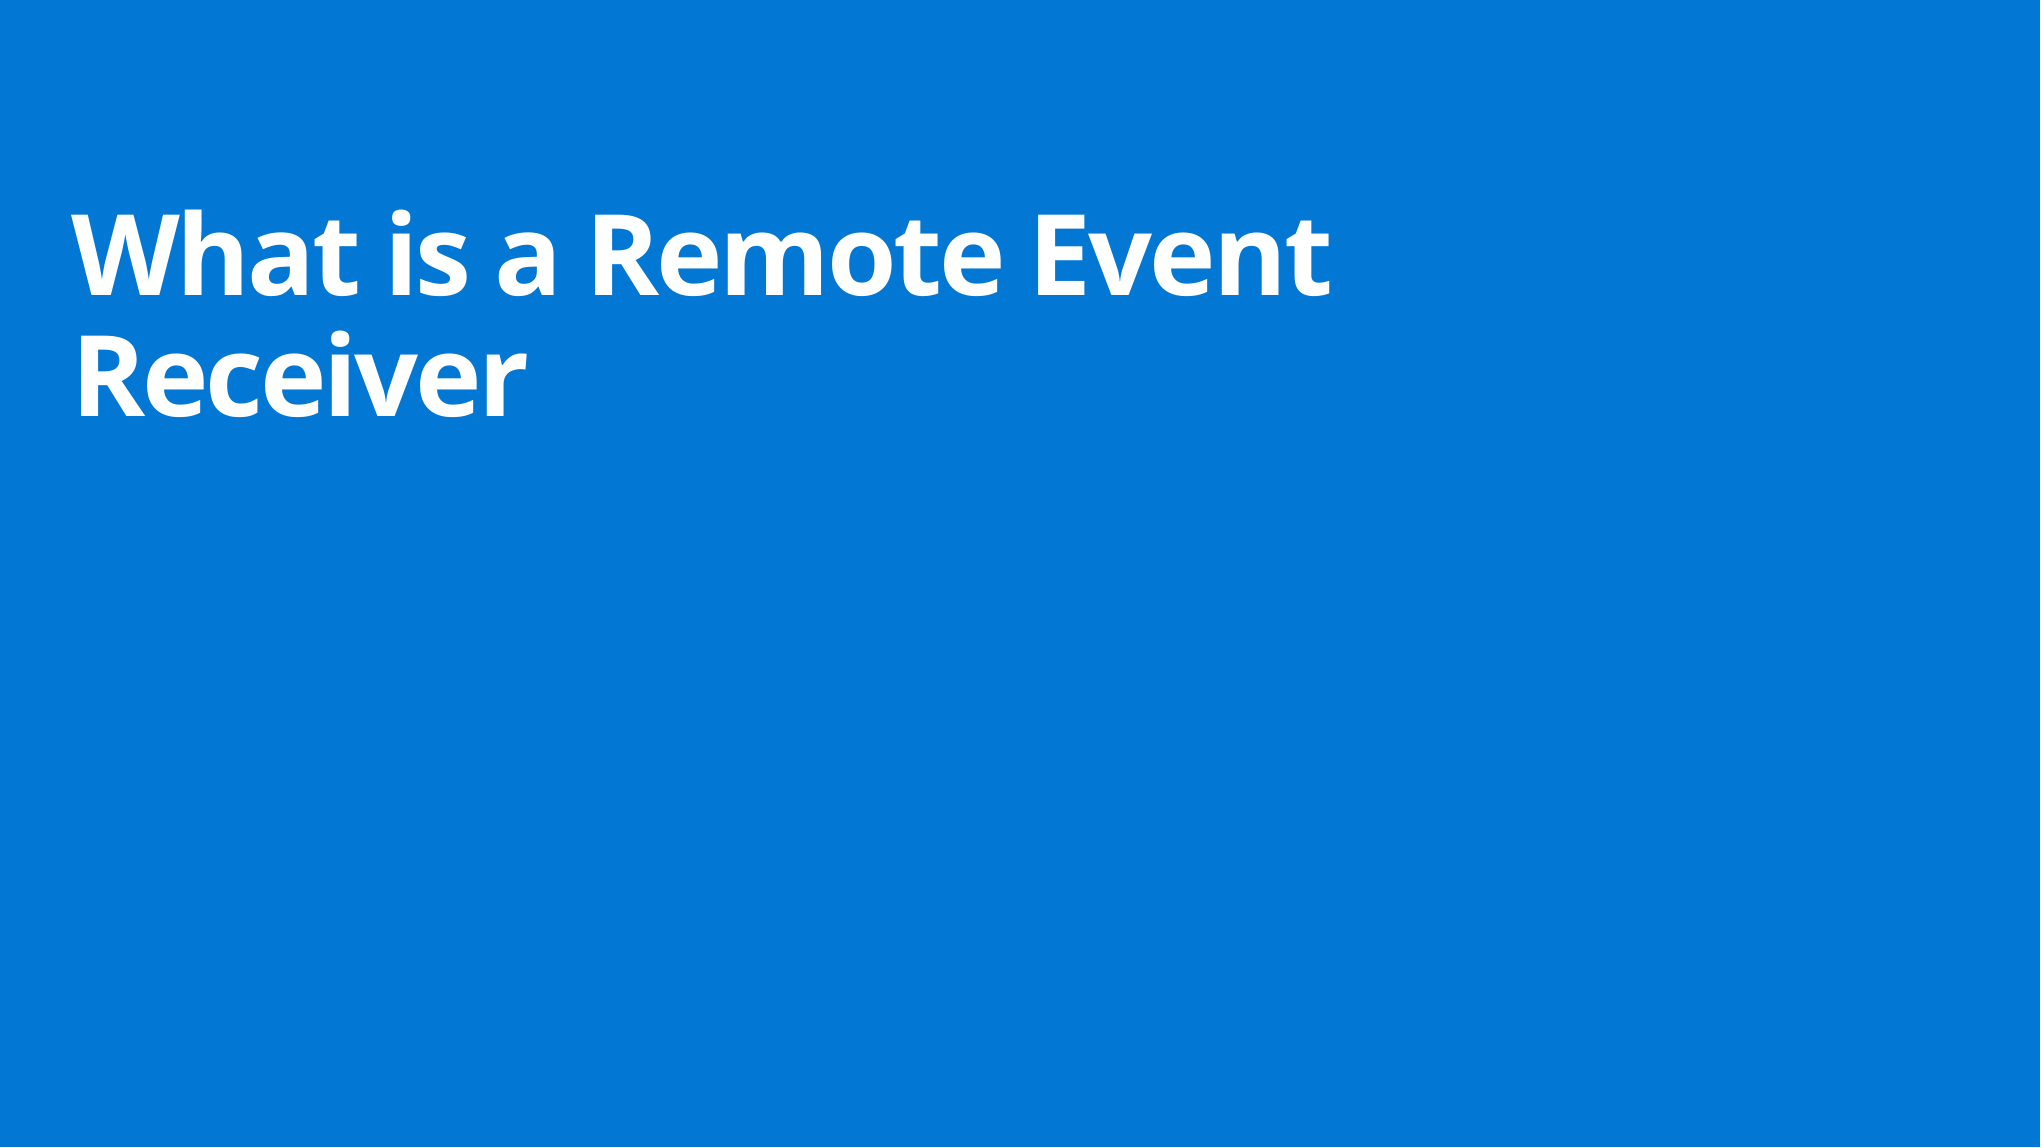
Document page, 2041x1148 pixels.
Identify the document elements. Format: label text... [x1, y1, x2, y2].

title What is a Remote Event Receiver [71, 198, 1394, 790]
